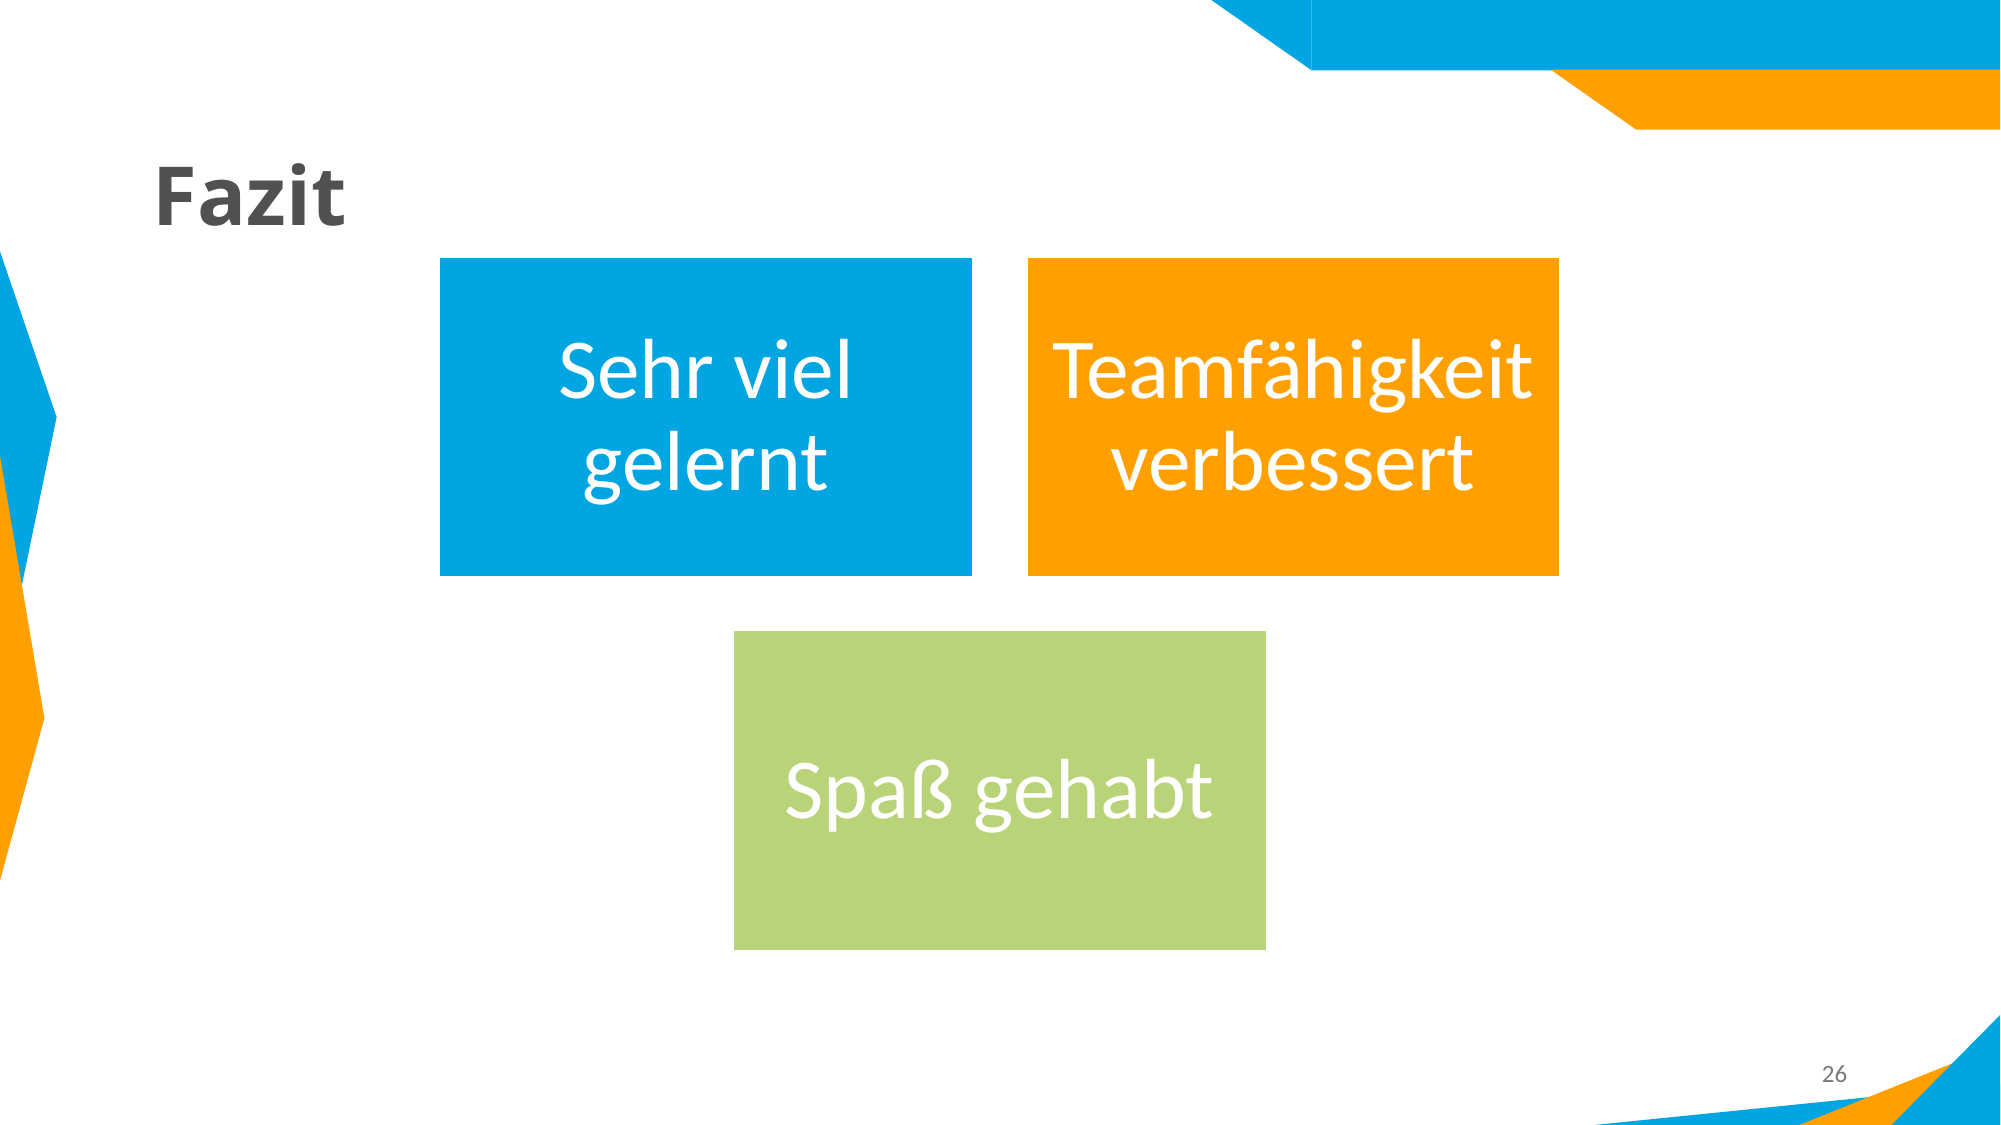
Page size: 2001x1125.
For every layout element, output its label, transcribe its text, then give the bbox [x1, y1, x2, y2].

title Fazit [137, 147, 1863, 252]
slide_number 26 [1412, 1042, 1863, 1103]
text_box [439, 229, 1561, 978]
